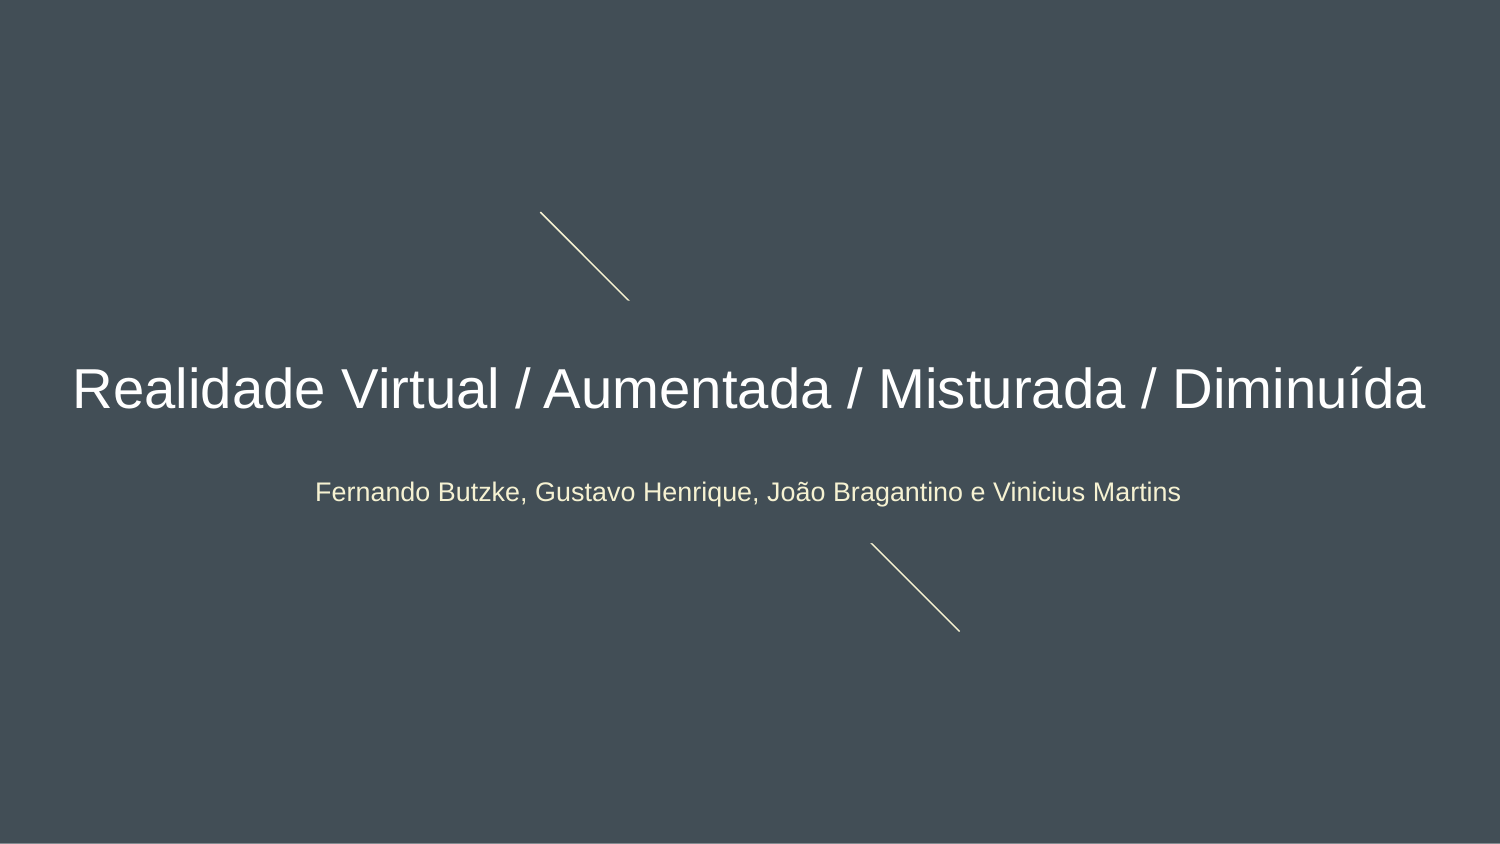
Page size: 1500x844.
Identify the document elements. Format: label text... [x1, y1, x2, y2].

subtitle Fernando Butzke, Gustavo Henrique, João Bragantino e Vinicius Martins [297, 459, 1202, 526]
title Realidade Virtual / Aumentada / Misturada / Diminuída [51, 340, 1448, 438]
